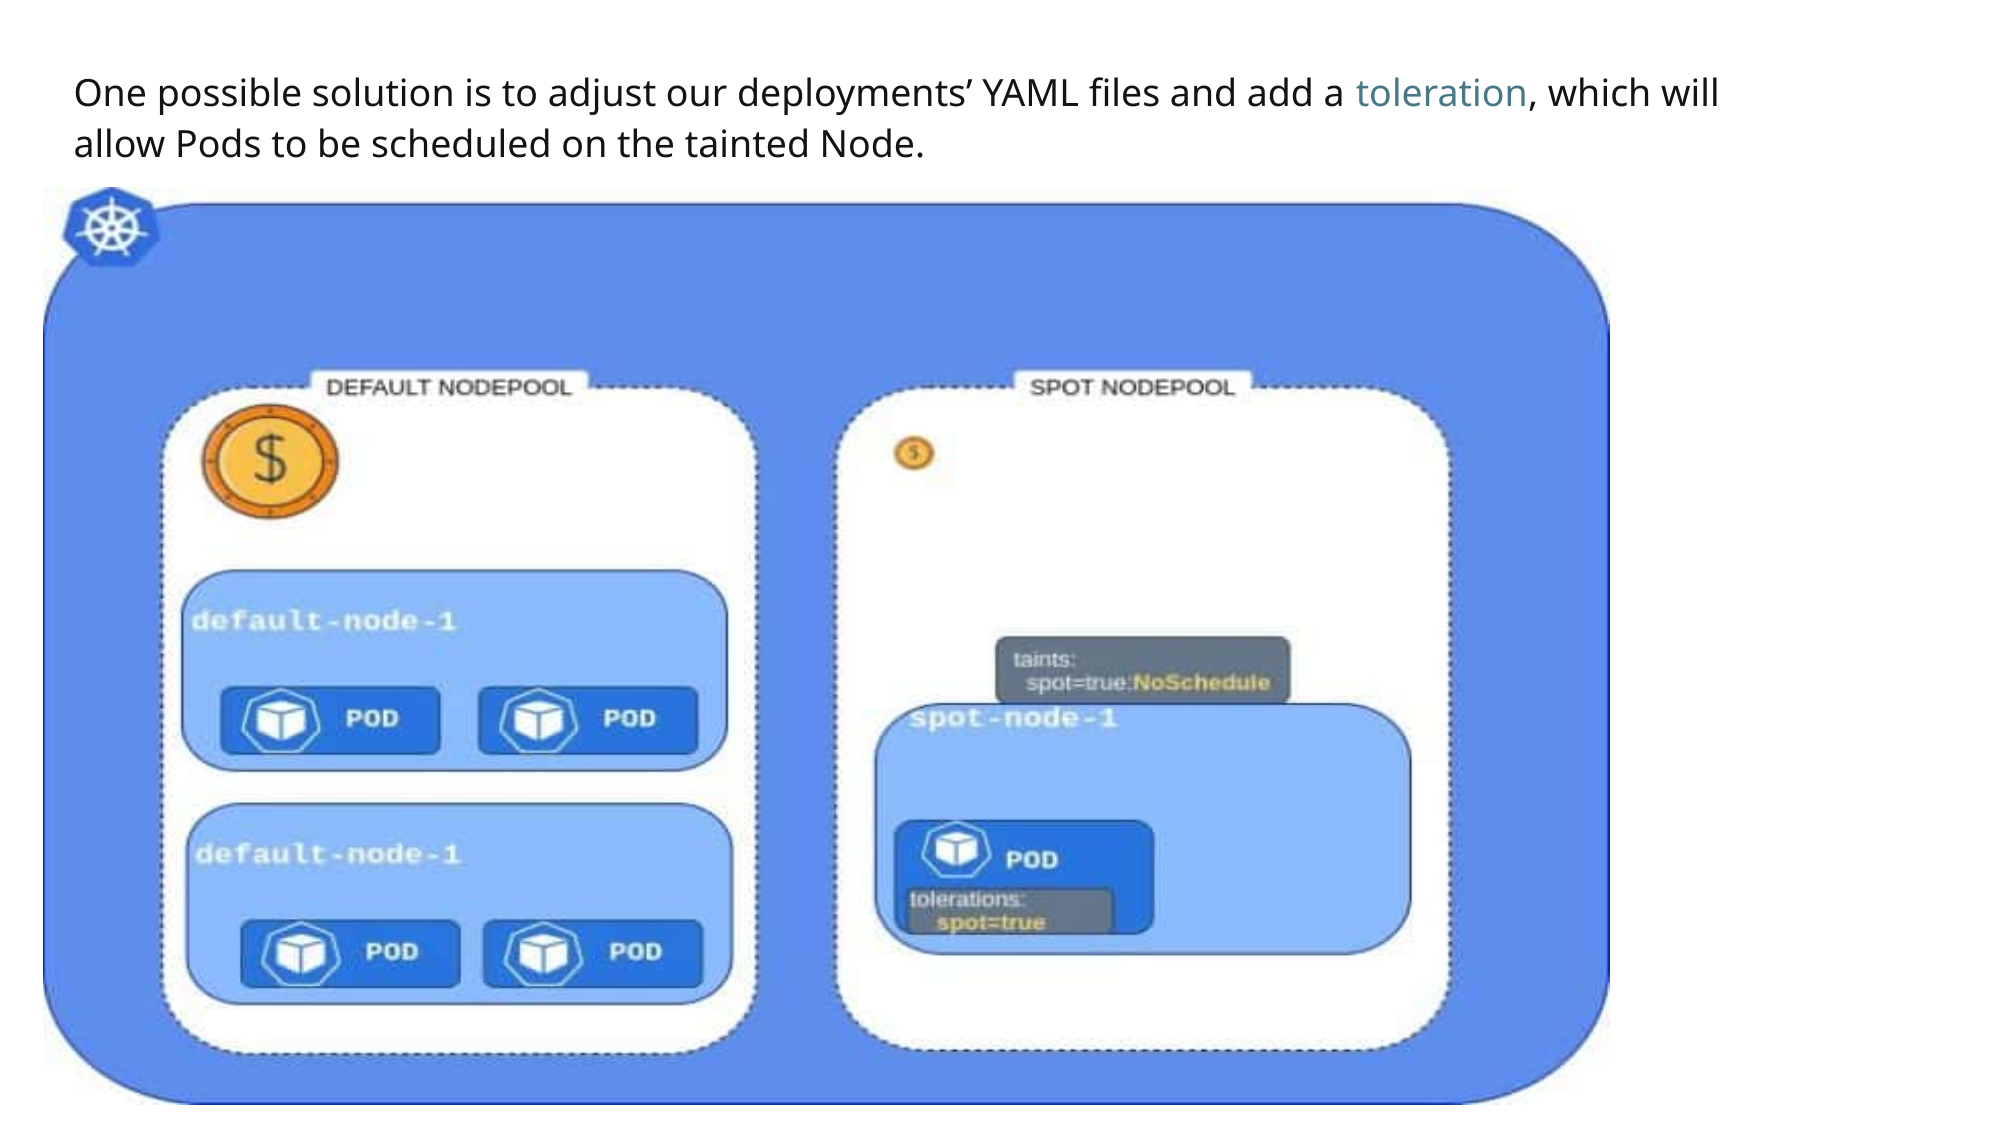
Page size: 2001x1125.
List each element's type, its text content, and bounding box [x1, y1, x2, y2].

text_box One possible solution is to adjust our deployments’ YAML files and add a toleration, which will allow Pods to be scheduled on the tainted Node. [58, 61, 1789, 172]
picture [42, 186, 1611, 1106]
